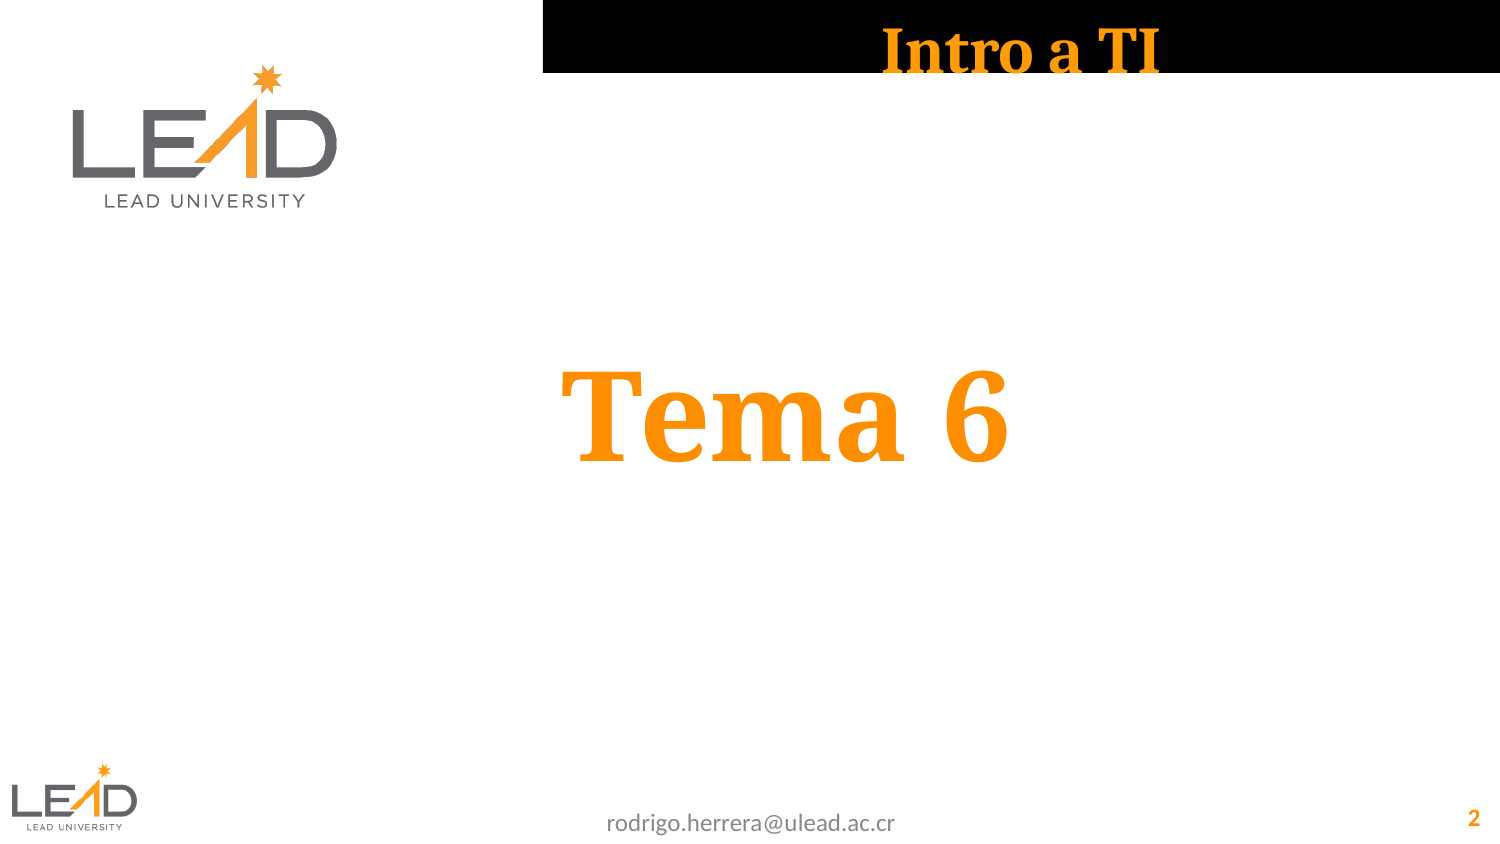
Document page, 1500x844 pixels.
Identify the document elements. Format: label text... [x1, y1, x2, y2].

slide_number ‹#› [1387, 794, 1496, 840]
text_box Intro a TI [542, 0, 1500, 73]
picture [1, 758, 147, 839]
text_box Tema 6 [307, 307, 1265, 516]
footer rodrigo.herrera@ulead.ac.cr [513, 798, 989, 844]
picture [3, 0, 412, 267]
